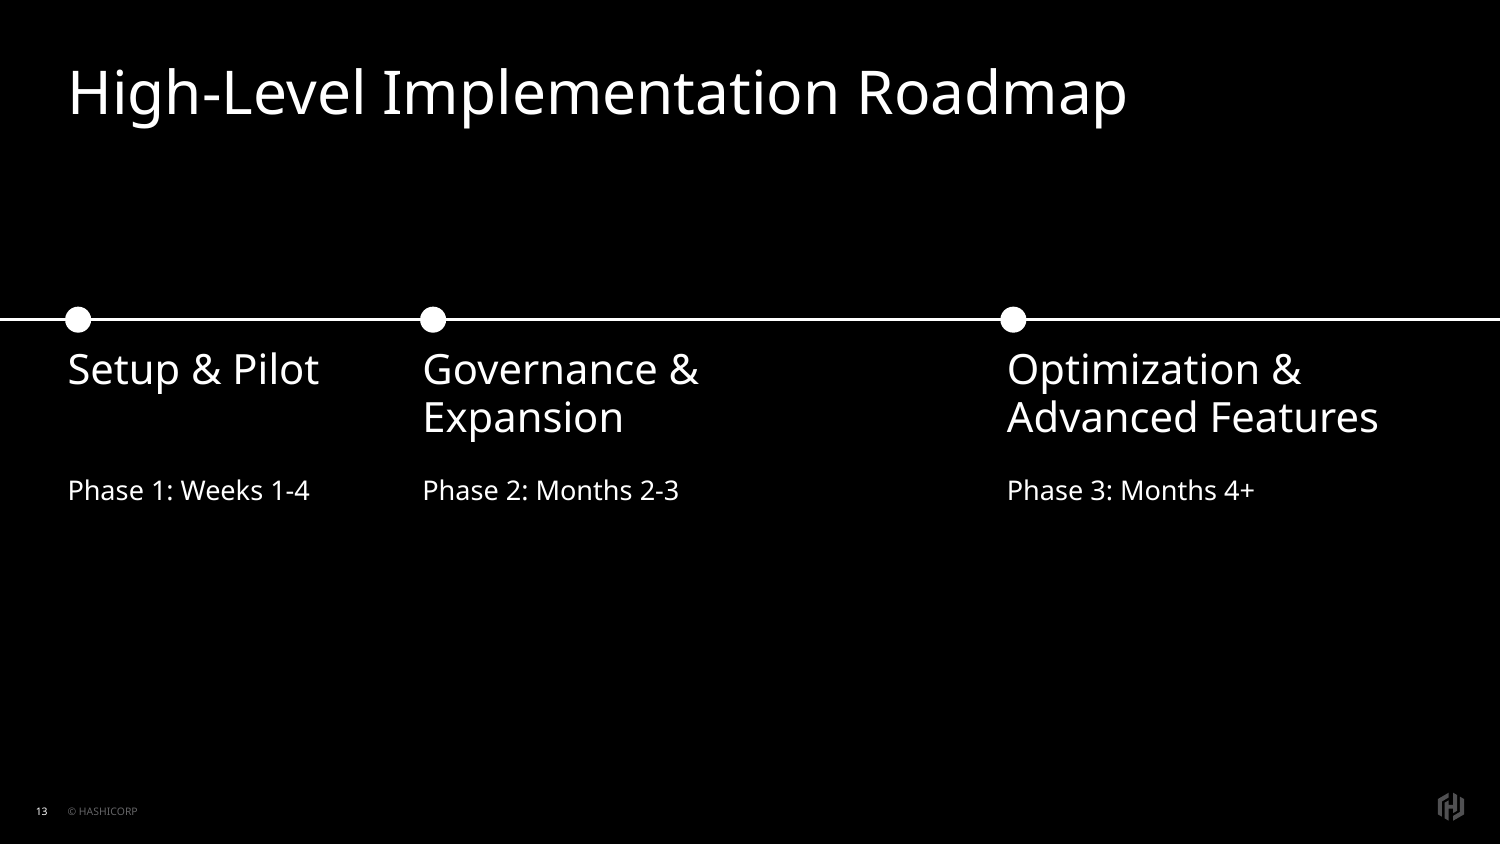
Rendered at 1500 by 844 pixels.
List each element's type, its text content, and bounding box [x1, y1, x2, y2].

slide_number ‹#› [35, 804, 126, 821]
list Phase 3: Months 4+ [1006, 488, 1307, 731]
list Phase 1: Weeks 1-4 [67, 488, 368, 731]
list Phase 2: Months 2-3 [422, 488, 723, 731]
title Governance & Expansion [422, 346, 723, 488]
title High-Level Implementation Roadmap [67, 60, 1433, 201]
title Setup & Pilot [67, 346, 368, 488]
title Optimization & Advanced Features [1006, 346, 1469, 488]
